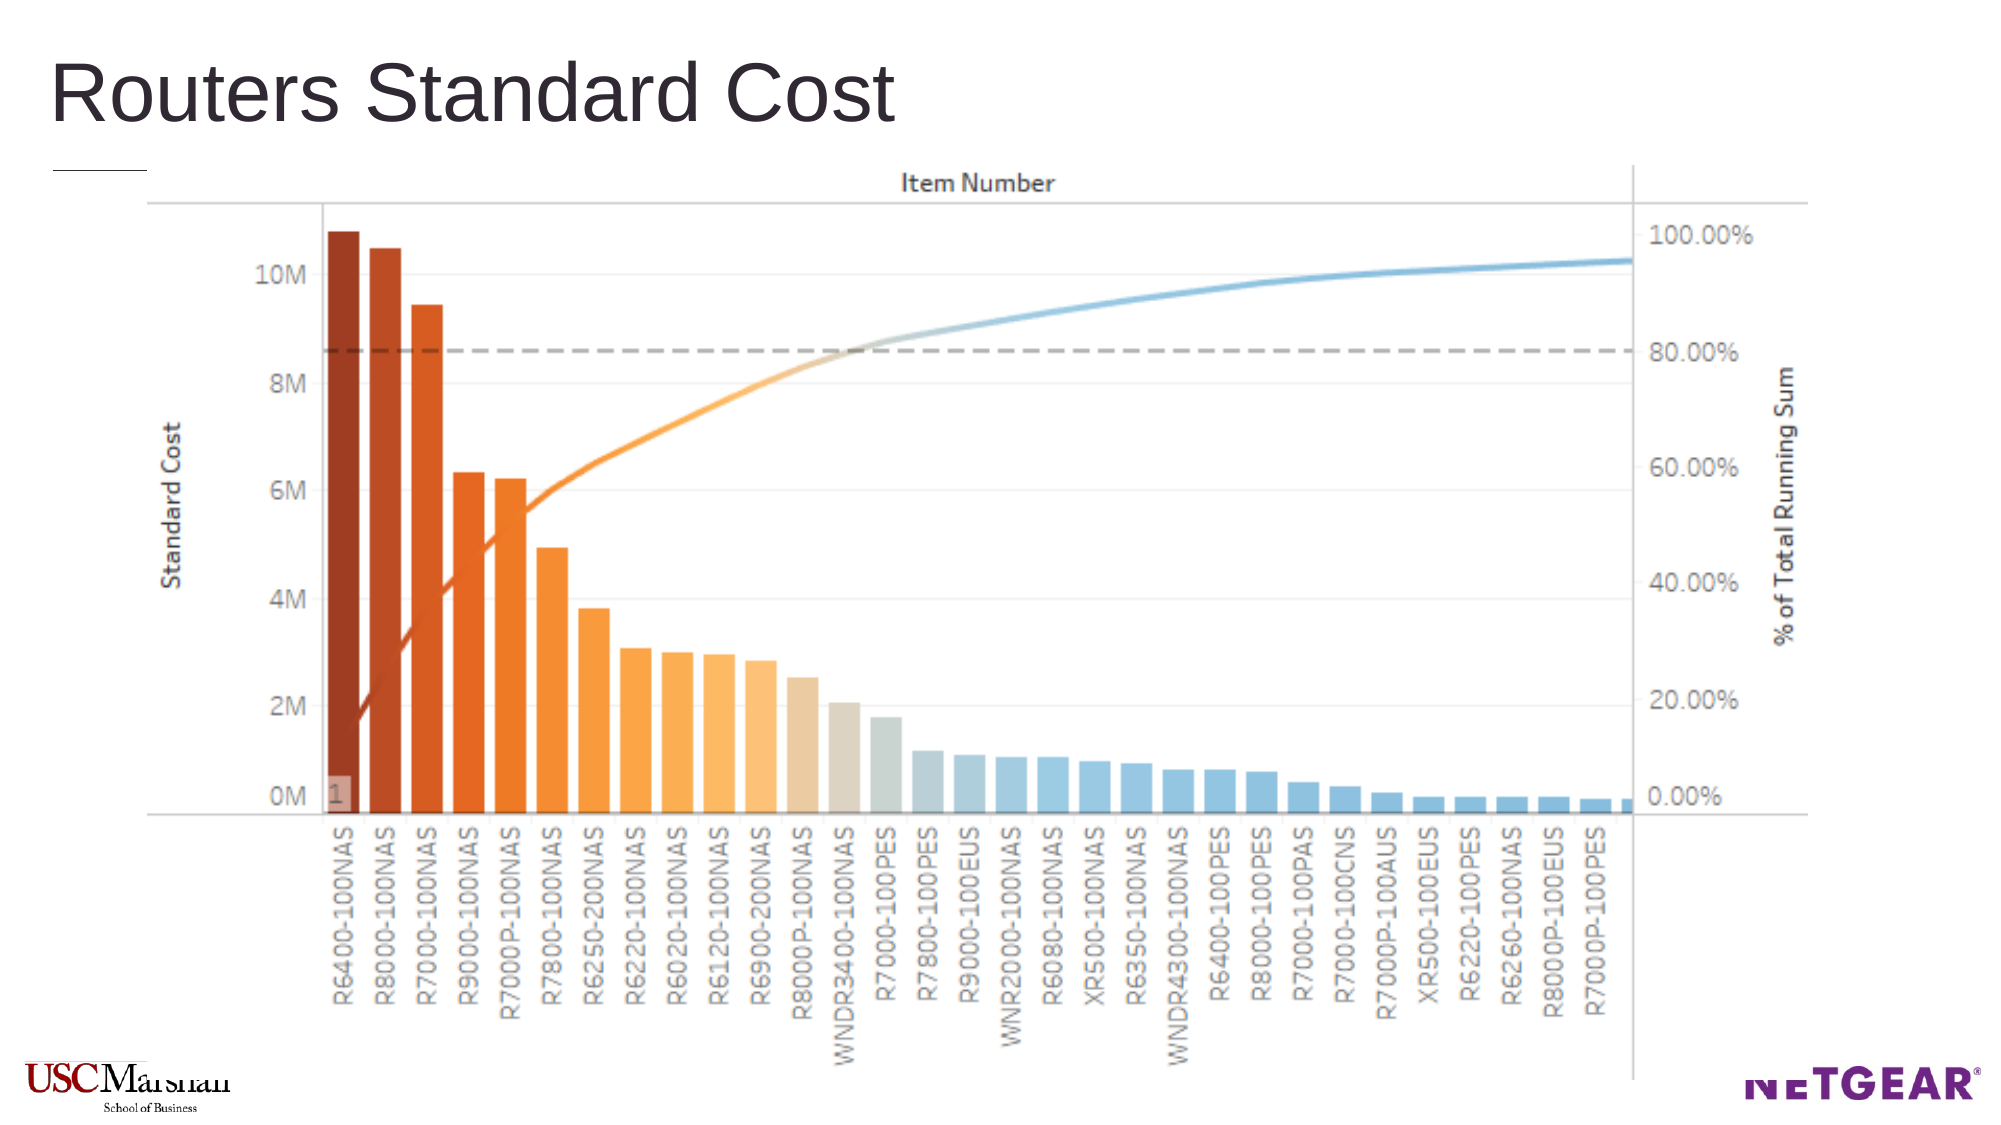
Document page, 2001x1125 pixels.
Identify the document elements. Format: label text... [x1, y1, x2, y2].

text_box Routers Standard Cost [34, 30, 1087, 246]
picture [24, 165, 1981, 1112]
